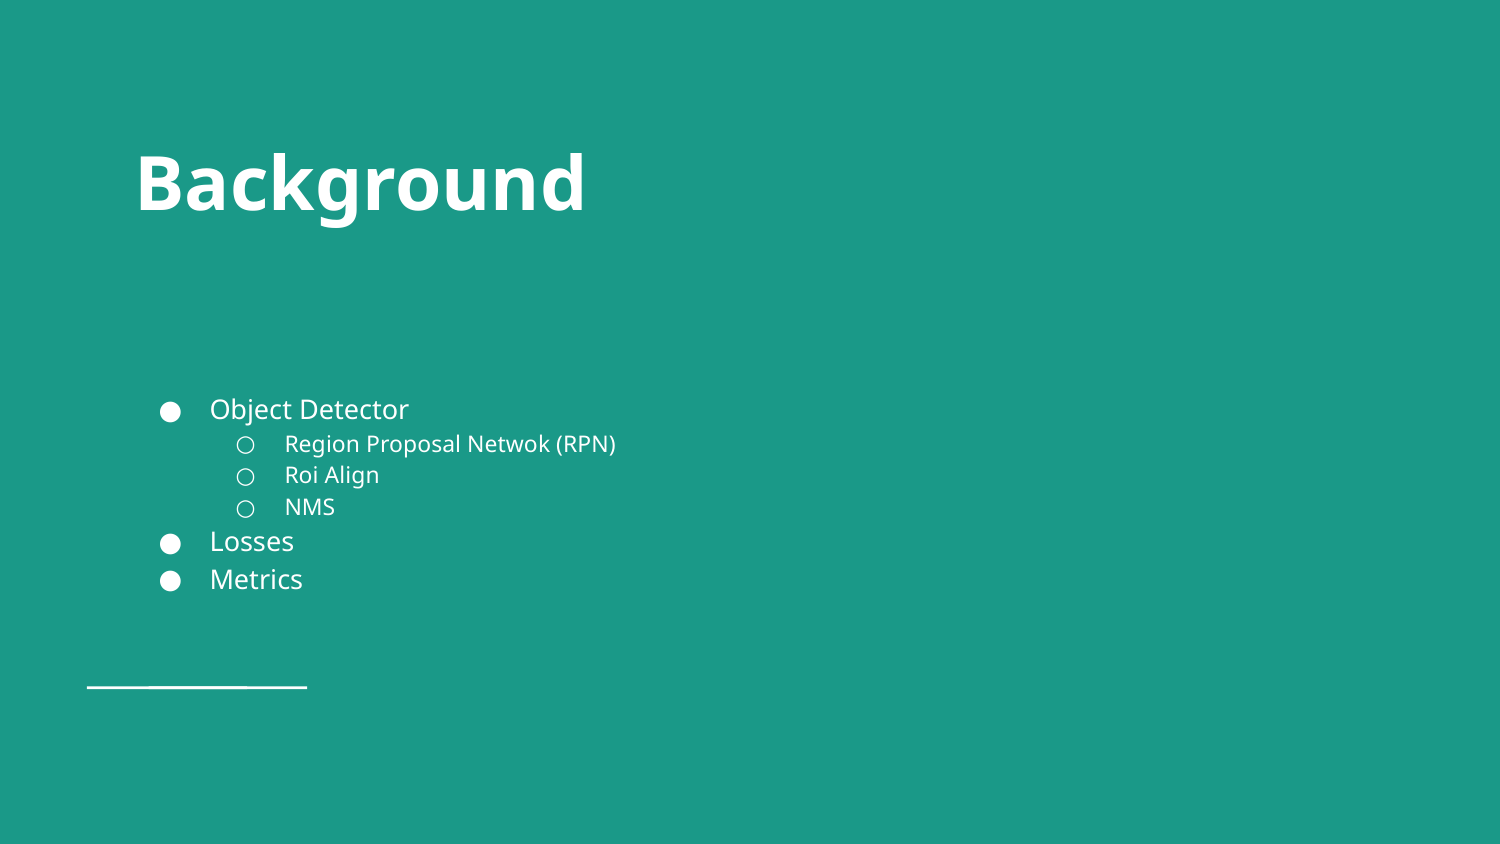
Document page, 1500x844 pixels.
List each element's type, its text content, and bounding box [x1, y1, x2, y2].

title Background [119, 120, 1381, 325]
list Object Detector Region Proposal Netwok (RPN) Roi Align NMS Losses Metrics [119, 372, 1381, 633]
